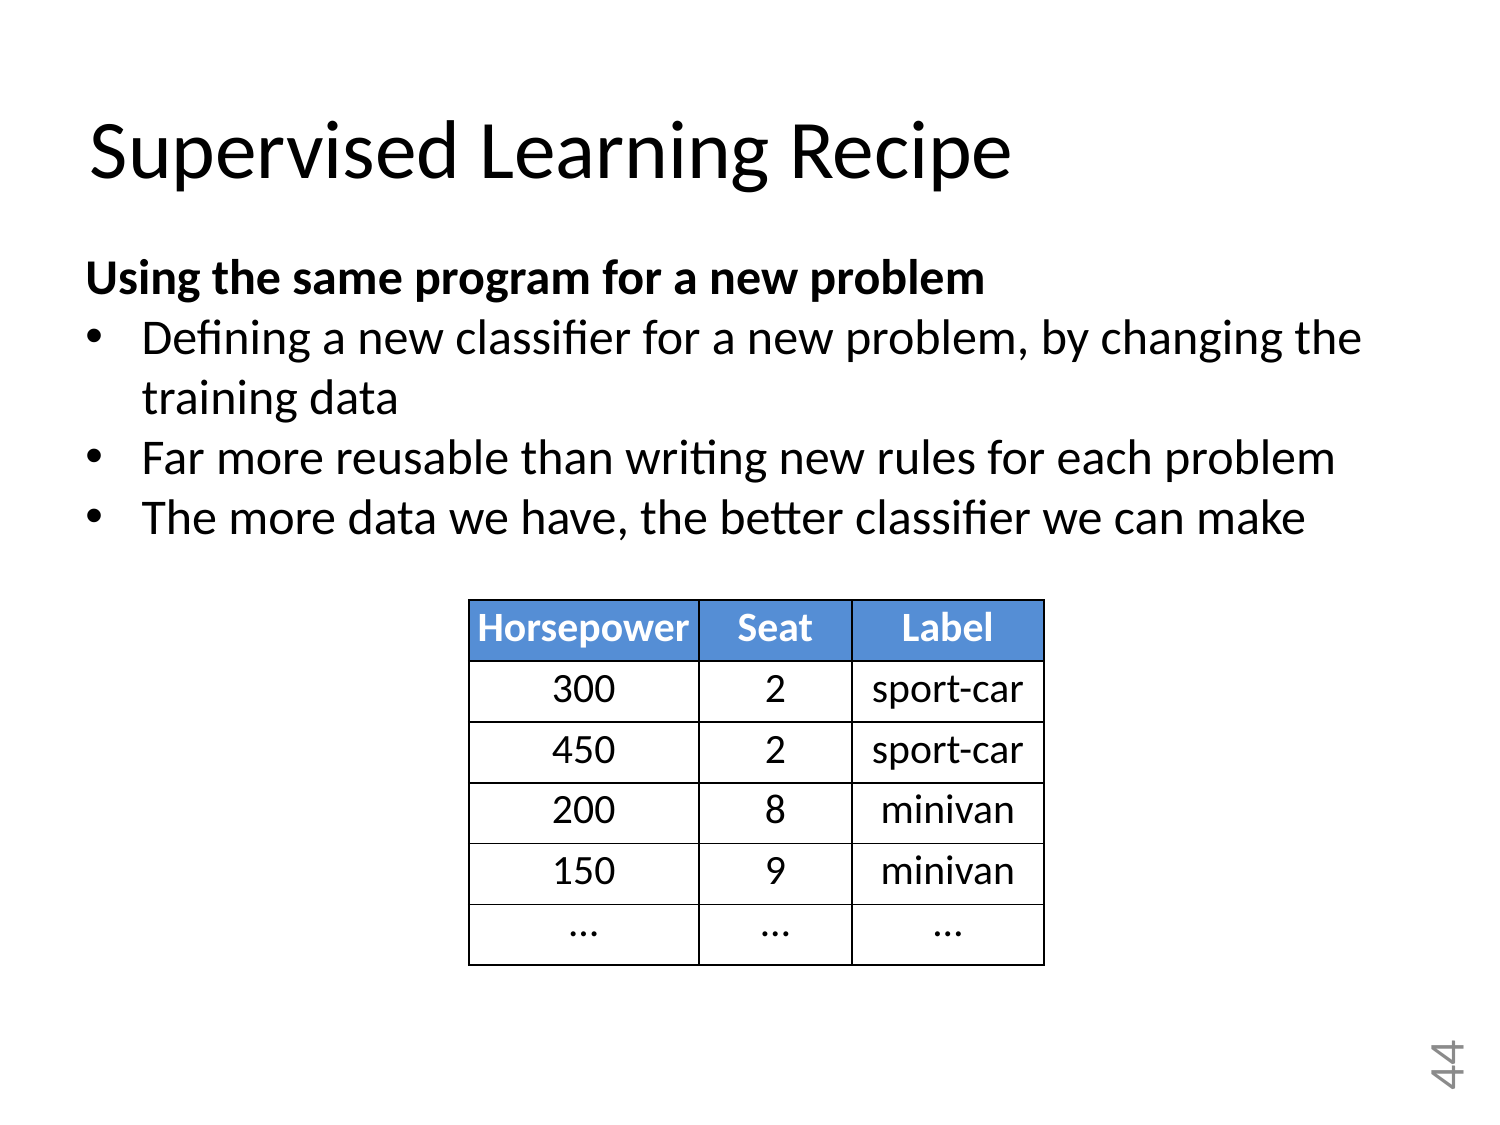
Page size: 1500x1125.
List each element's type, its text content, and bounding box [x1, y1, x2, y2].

table_cell 9 [700, 844, 851, 904]
table_cell 8 [700, 784, 851, 843]
text_box Using the same program for a new problem Defining a new classifier for a new problem, by changing the training data Far more reusable than writing new rules for each problem The more data we have, the better classifier we can make [70, 237, 1434, 553]
table_cell 450 [470, 723, 698, 782]
table_cell 2 [700, 723, 851, 782]
text_box Supervised Learning Recipe [74, 87, 1438, 203]
table_header Horsepower [470, 601, 698, 660]
table_cell 200 [470, 784, 698, 843]
table_cell sport-car [853, 662, 1043, 721]
table_cell sport-car [853, 723, 1043, 782]
table_header Label [853, 601, 1043, 660]
table_cell 300 [470, 662, 698, 721]
table_cell … [853, 905, 1043, 964]
table_header Seat [700, 601, 851, 660]
table_cell 2 [700, 662, 851, 721]
table_cell … [700, 905, 851, 964]
table_cell minivan [853, 844, 1043, 904]
table_cell minivan [853, 784, 1043, 843]
slide_number 44 [1412, 1025, 1475, 1125]
table_cell 150 [470, 844, 698, 904]
table_cell … [470, 905, 698, 964]
